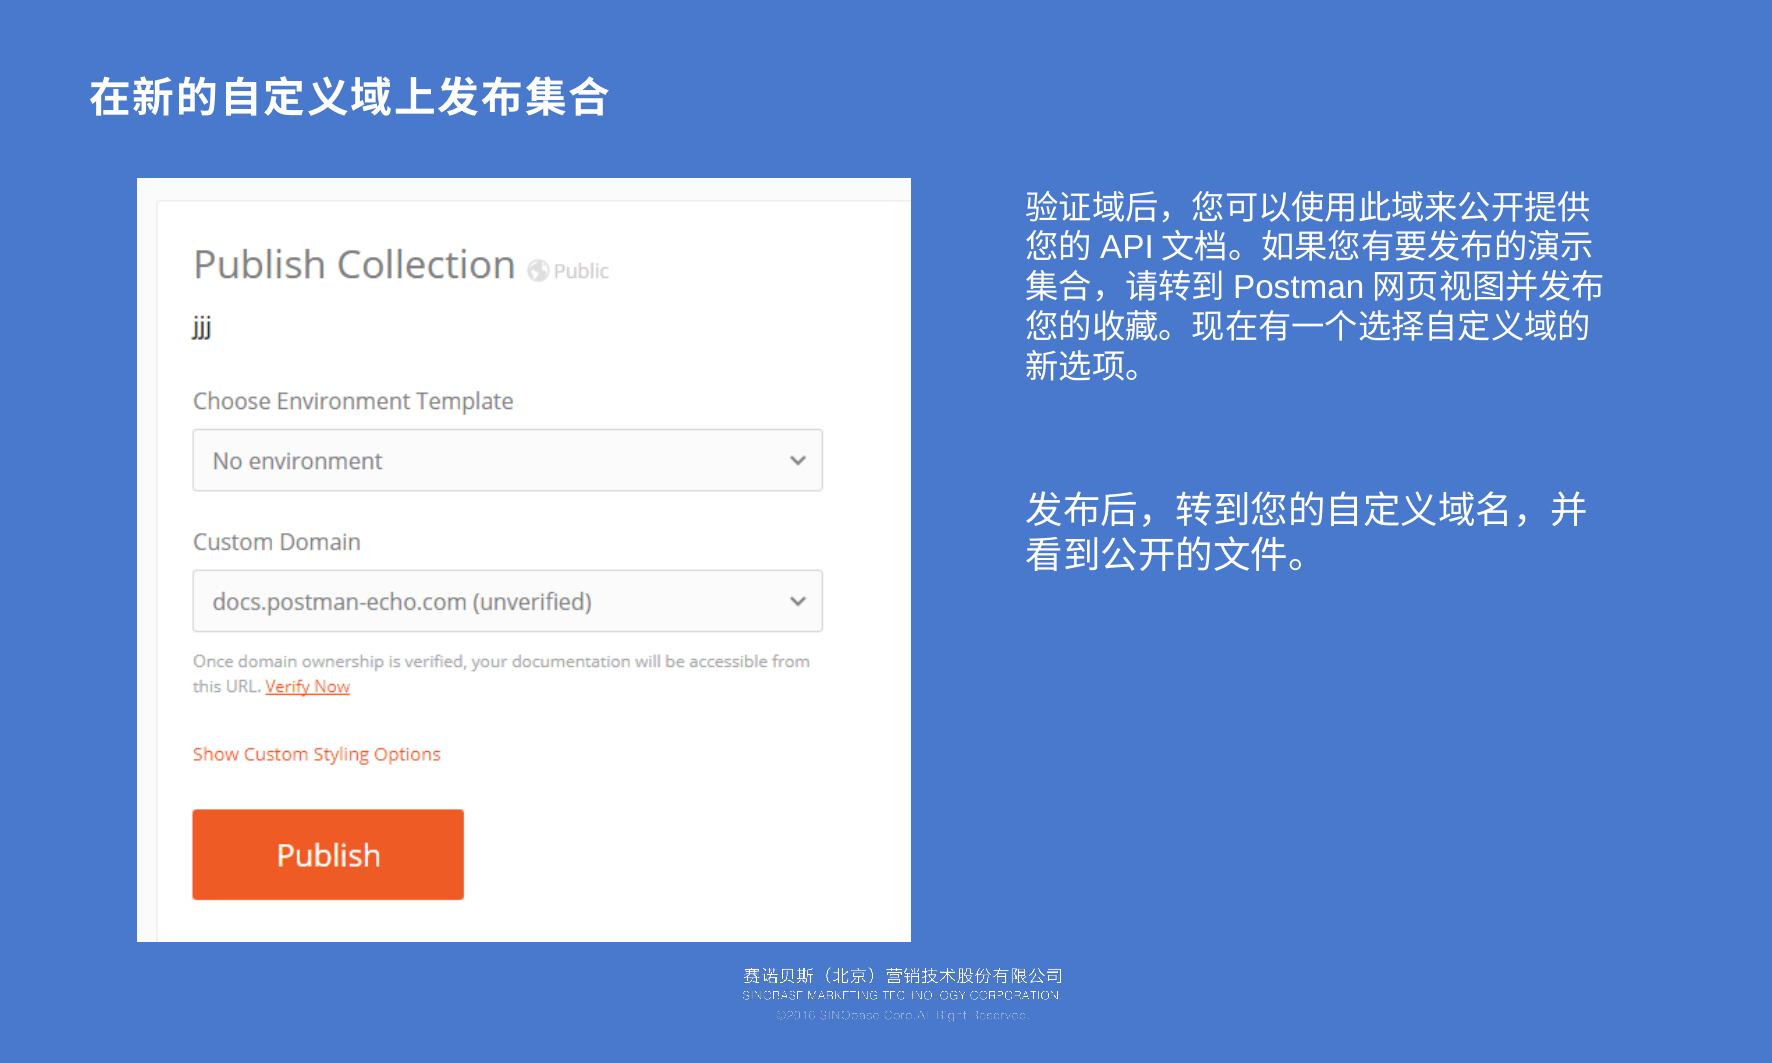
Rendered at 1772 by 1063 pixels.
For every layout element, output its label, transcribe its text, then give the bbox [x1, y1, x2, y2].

text_box 发布后，转到您的自定义域名，并看到公开的文件。 [1010, 478, 1624, 584]
text_box 验证域后，您可以使用此域来公开提供您的API文档。如果您有要发布的演示集合，请转到Postman网页视图并发布您的收藏。现在有一个选择自定义域的新选项。 [1010, 178, 1636, 393]
picture [0, 0, 1772, 1063]
title 在新的自定义域上发布集合 [0, 69, 700, 129]
